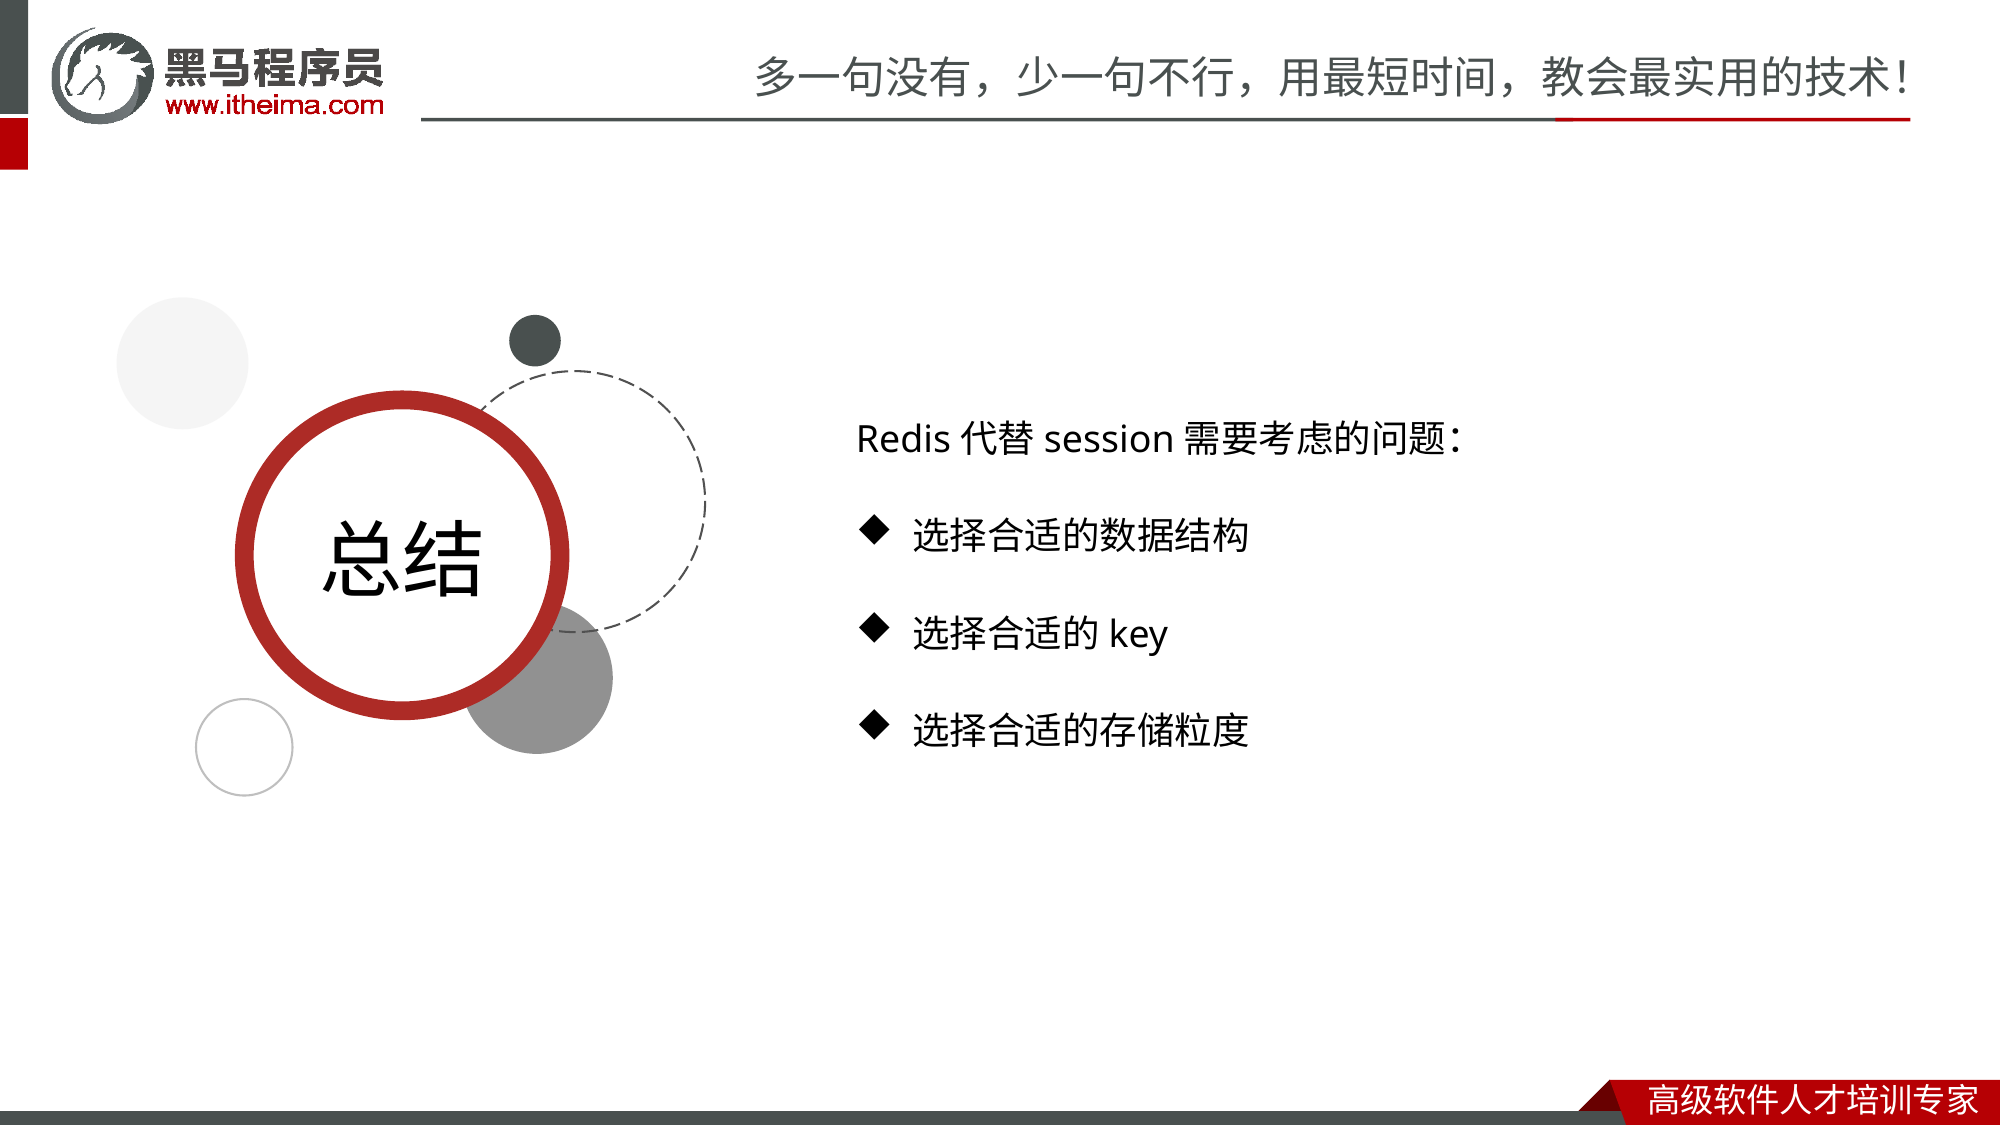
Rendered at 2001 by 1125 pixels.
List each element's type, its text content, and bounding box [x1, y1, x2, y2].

picture [50, 26, 384, 125]
list Redis代替session需要考虑的问题： 选择合适的数据结构 选择合适的key 选择合适的存储粒度 [841, 239, 1786, 980]
